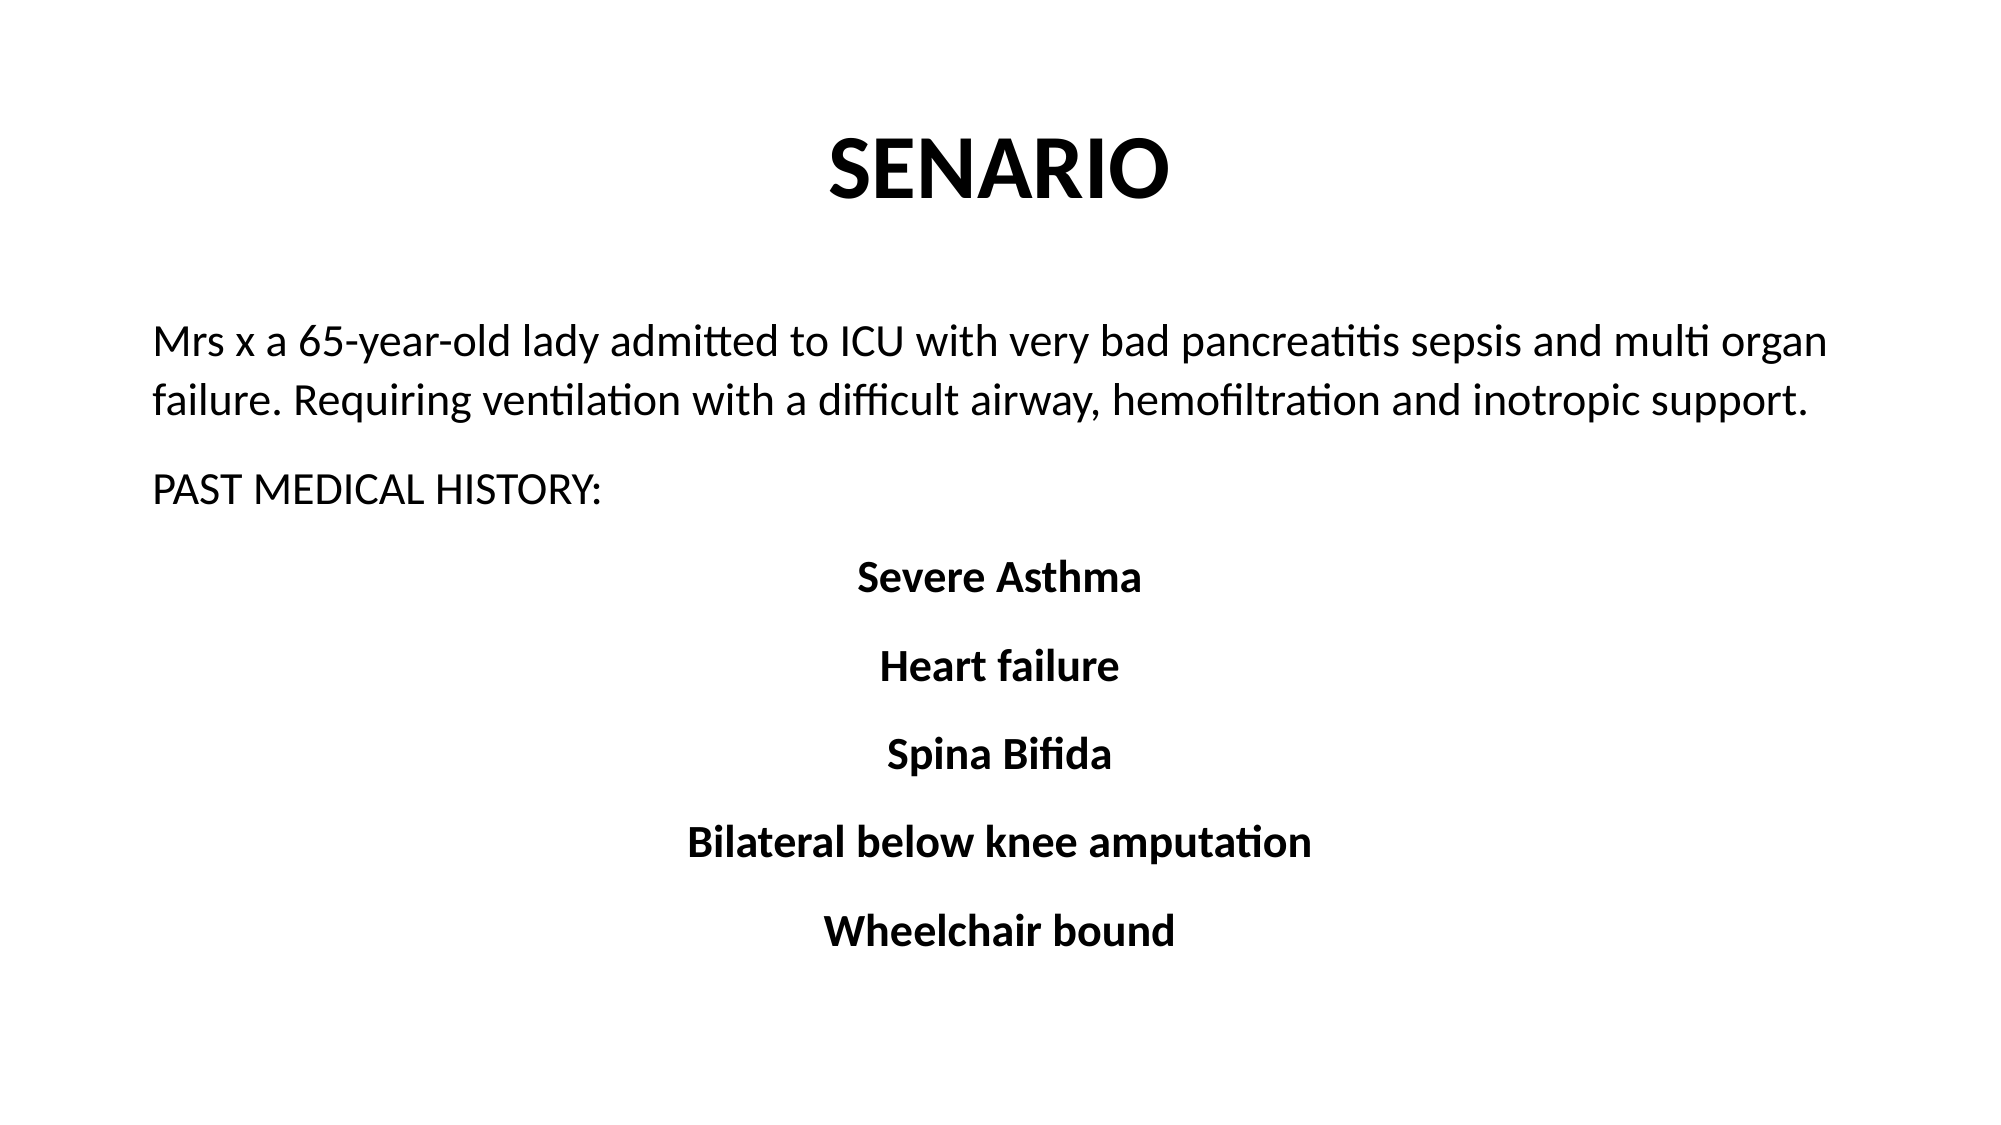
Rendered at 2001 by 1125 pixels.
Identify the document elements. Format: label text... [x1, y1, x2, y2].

title SENARIO [137, 59, 1863, 278]
list Mrs x a 65-year-old lady admitted to ICU with very bad pancreatitis sepsis and multi organ failure. Requiring ventilation with a difficult airway, hemofiltration and inotropic support. PAST MEDICAL HISTORY: Severe Asthma Heart failure Spina Bifida Bilateral below knee amputation Wheelchair bound [137, 299, 1863, 1014]
